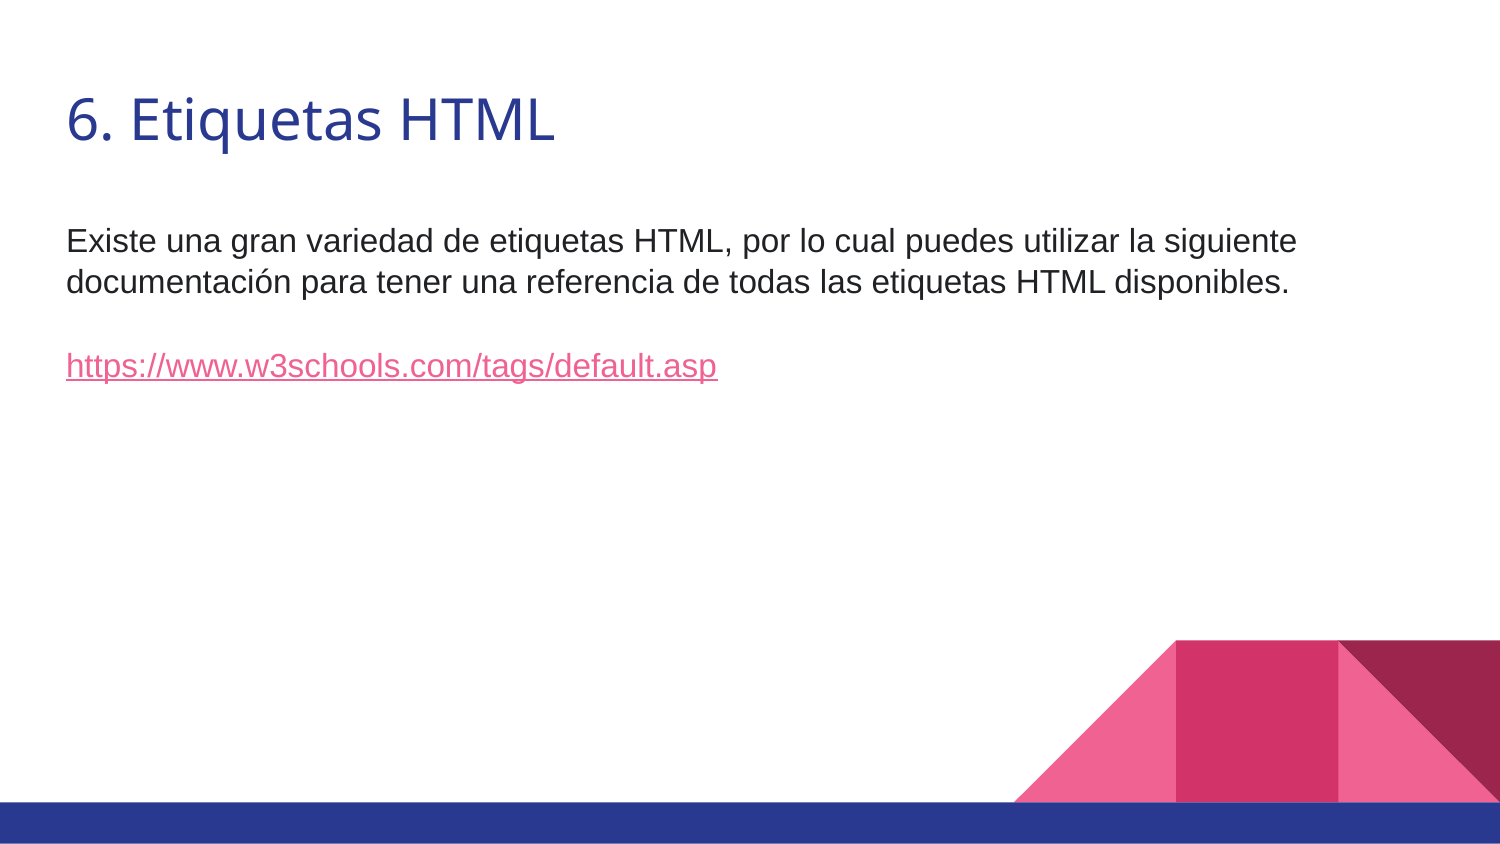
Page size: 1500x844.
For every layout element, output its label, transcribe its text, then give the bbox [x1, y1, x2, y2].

title 6. Etiquetas HTML [51, 67, 1449, 167]
list Existe una gran variedad de etiquetas HTML, por lo cual puedes utilizar la siguiente documentación para tener una referencia de todas las etiquetas HTML disponibles. https://www.w3schools.com/tags/default.asp [51, 201, 1449, 782]
